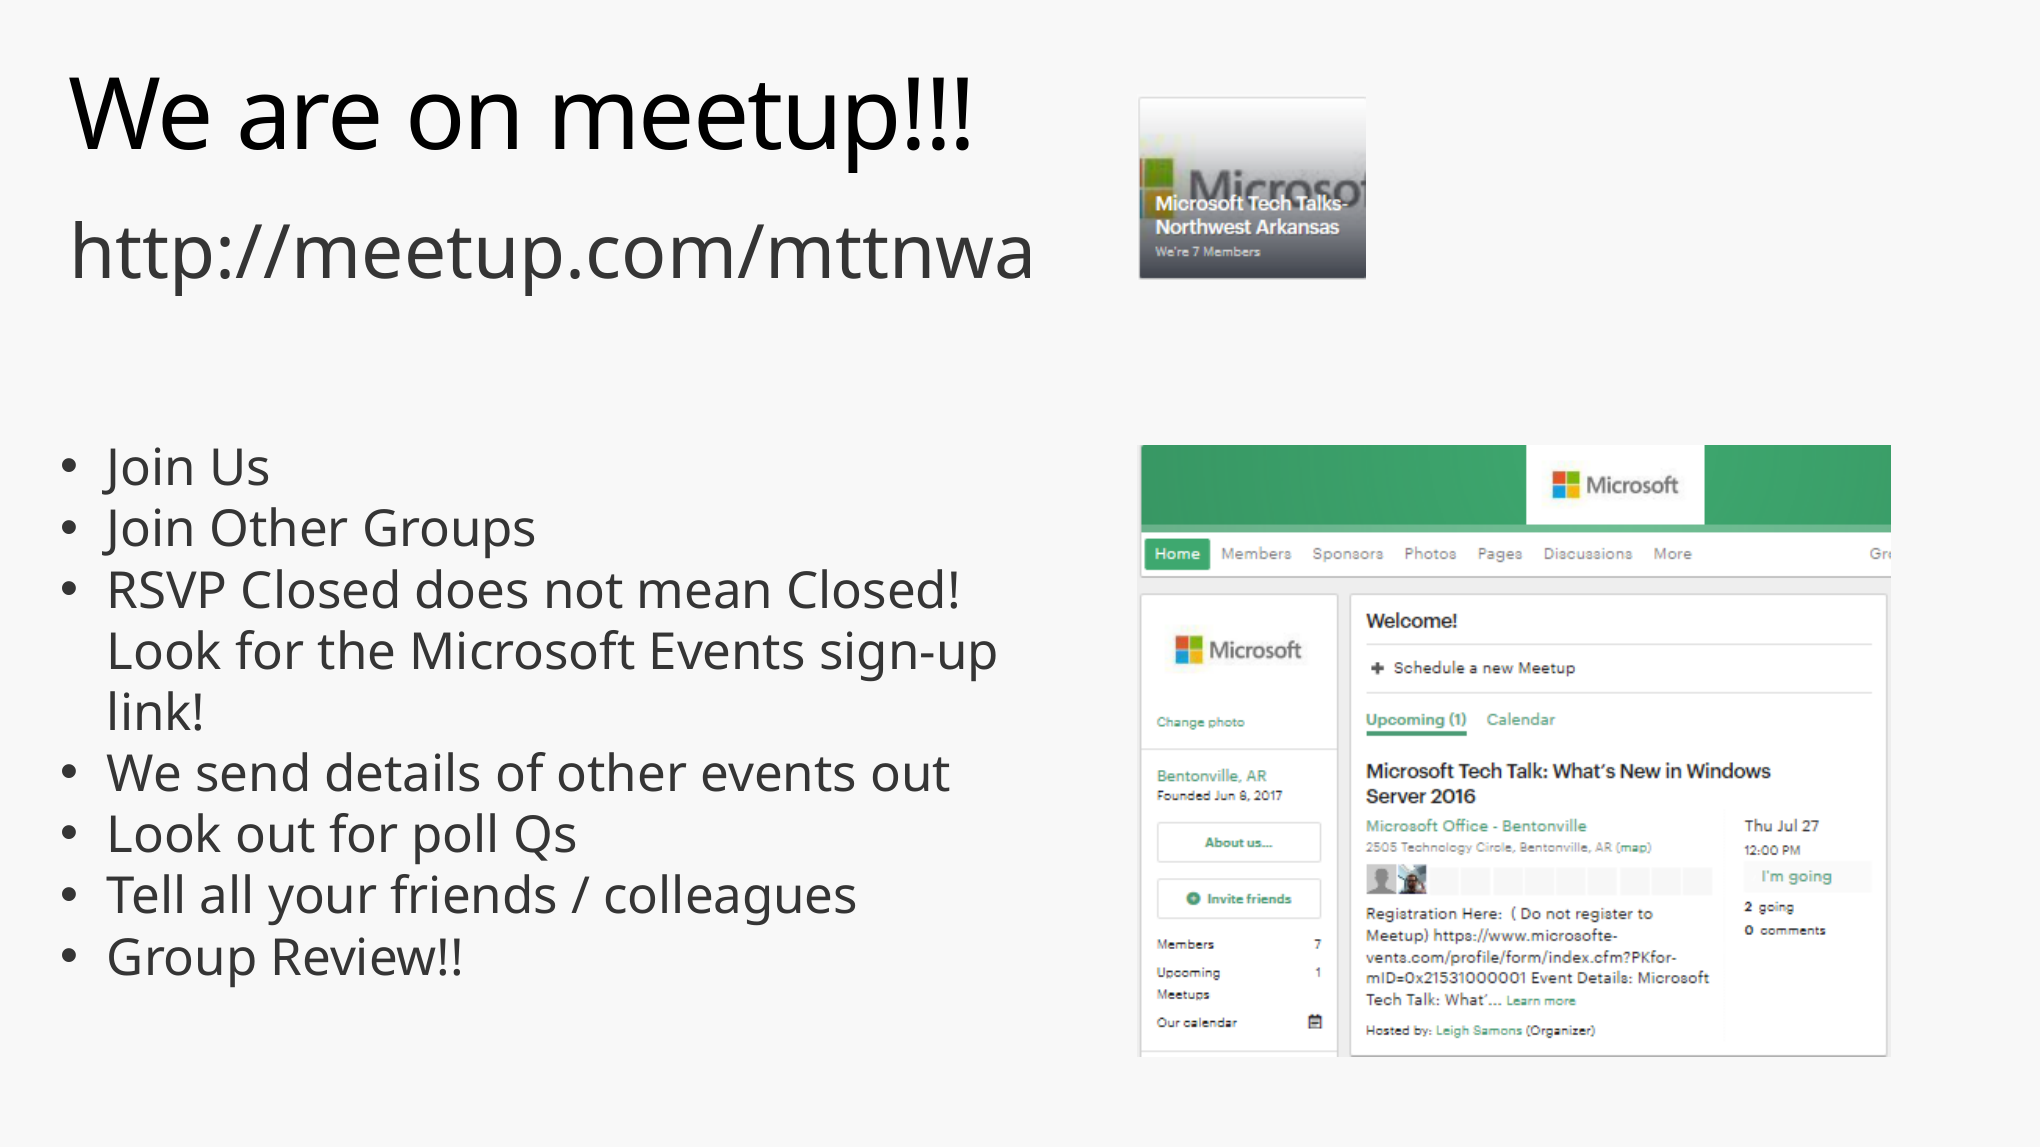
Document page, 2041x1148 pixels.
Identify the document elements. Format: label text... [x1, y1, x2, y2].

picture [1137, 445, 1891, 1057]
title We are on meetup!!! [45, 48, 1996, 199]
text_box Join Us Join Other Groups RSVP Closed does not mean Closed! Look for the Microsoft Events sign-up link! We send details of other events out Look out for poll Qs Tell all your friends / colleagues Group Review!! [45, 427, 1065, 1038]
list http://meetup.com/mttnwa [45, 199, 1995, 312]
picture [1137, 94, 1366, 280]
